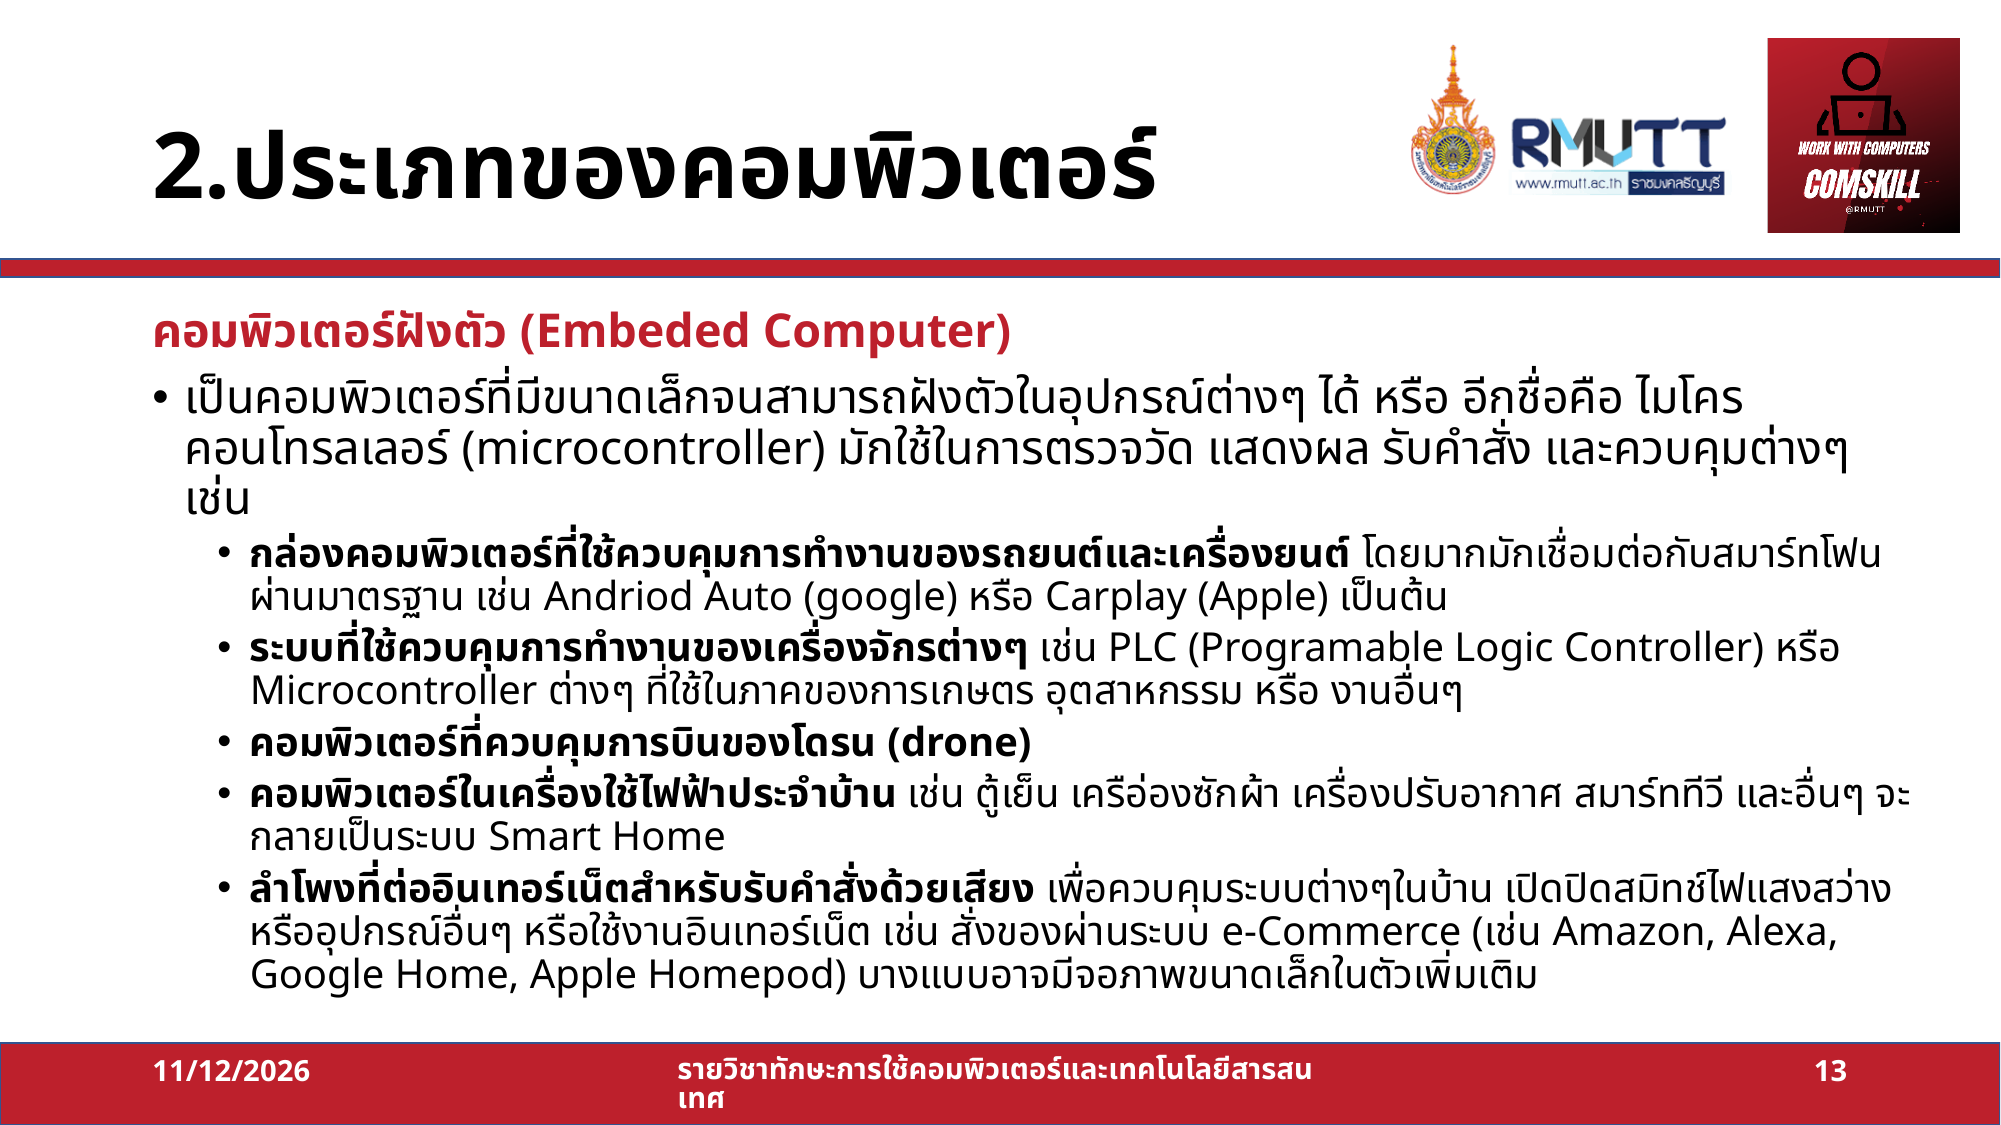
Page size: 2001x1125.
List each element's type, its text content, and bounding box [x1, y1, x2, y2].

title 2.ประเภทของคอมพิวเตอร์ [137, 59, 1863, 278]
slide_number 13 [1412, 1042, 1863, 1103]
list คอมพิวเตอร์ฝังตัว (Embeded Computer) เป็นคอมพิวเตอร์ที่มีขนาดเล็กจนสามารถฝังตัวในอุปกรณ์ต่างๆ ได้ หรือ อีกชื่อคือ ไมโครคอนโทรลเลอร์ (microcontroller) มักใช้ในการตรวจวัด แสดงผล รับคำสั่ง และควบคุมต่างๆ เช่น กล่องคอมพิวเตอร์ที่ใช้ควบคุมการทำงานของรถยนต์และเครื่องยนต์ โดยมากมักเชื่อมต่อกับสมาร์ทโฟนผ่านมาตรฐาน เช่น Andriod Auto (google) หรือ Carplay (Apple) เป็นต้น ระบบที่ใช้ควบคุมการทำงานของเครื่องจักรต่างๆ เช่น PLC (Programable Logic Controller) หรือ Microcontroller ต่างๆ ที่ใช้ในภาคของการเกษตร อุตสาหกรรม หรือ งานอื่นๆ คอมพิวเตอร์ที่ควบคุมการบินของโดรน (drone) คอมพิวเตอร์ในเครื่องใช้ไฟฟ้าประจำบ้าน เช่น ตู้เย็น เครือ่องซักผ้า เครื่องปรับอากาศ สมาร์ททีวี และอื่นๆ จะกลายเป็นระบบ Smart Home ลำโพงที่ต่ออินเทอร์เน็ตสำหรับรับคำสั่งด้วยเสียง เพื่อควบคุมระบบต่างๆในบ้าน เปิดปิดสมิทช์ไฟแสงสว่างหรืออุปกรณ์อื่นๆ หรือใช้งานอินเทอร์เน็ต เช่น สั่งของผ่านระบบ e-Commerce (เช่น Amazon, Alexa, Google Home, Apple Homepod) บางแบบอาจมีจอภาพขนาดเล็กในตัวเพิ่มเติม [137, 299, 1937, 1014]
picture [1402, 38, 2001, 233]
footer รายวิชาทักษะการใช้คอมพิวเตอร์และเทคโนโลยีสารสนเทศ [662, 1042, 1338, 1103]
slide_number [137, 1042, 588, 1103]
